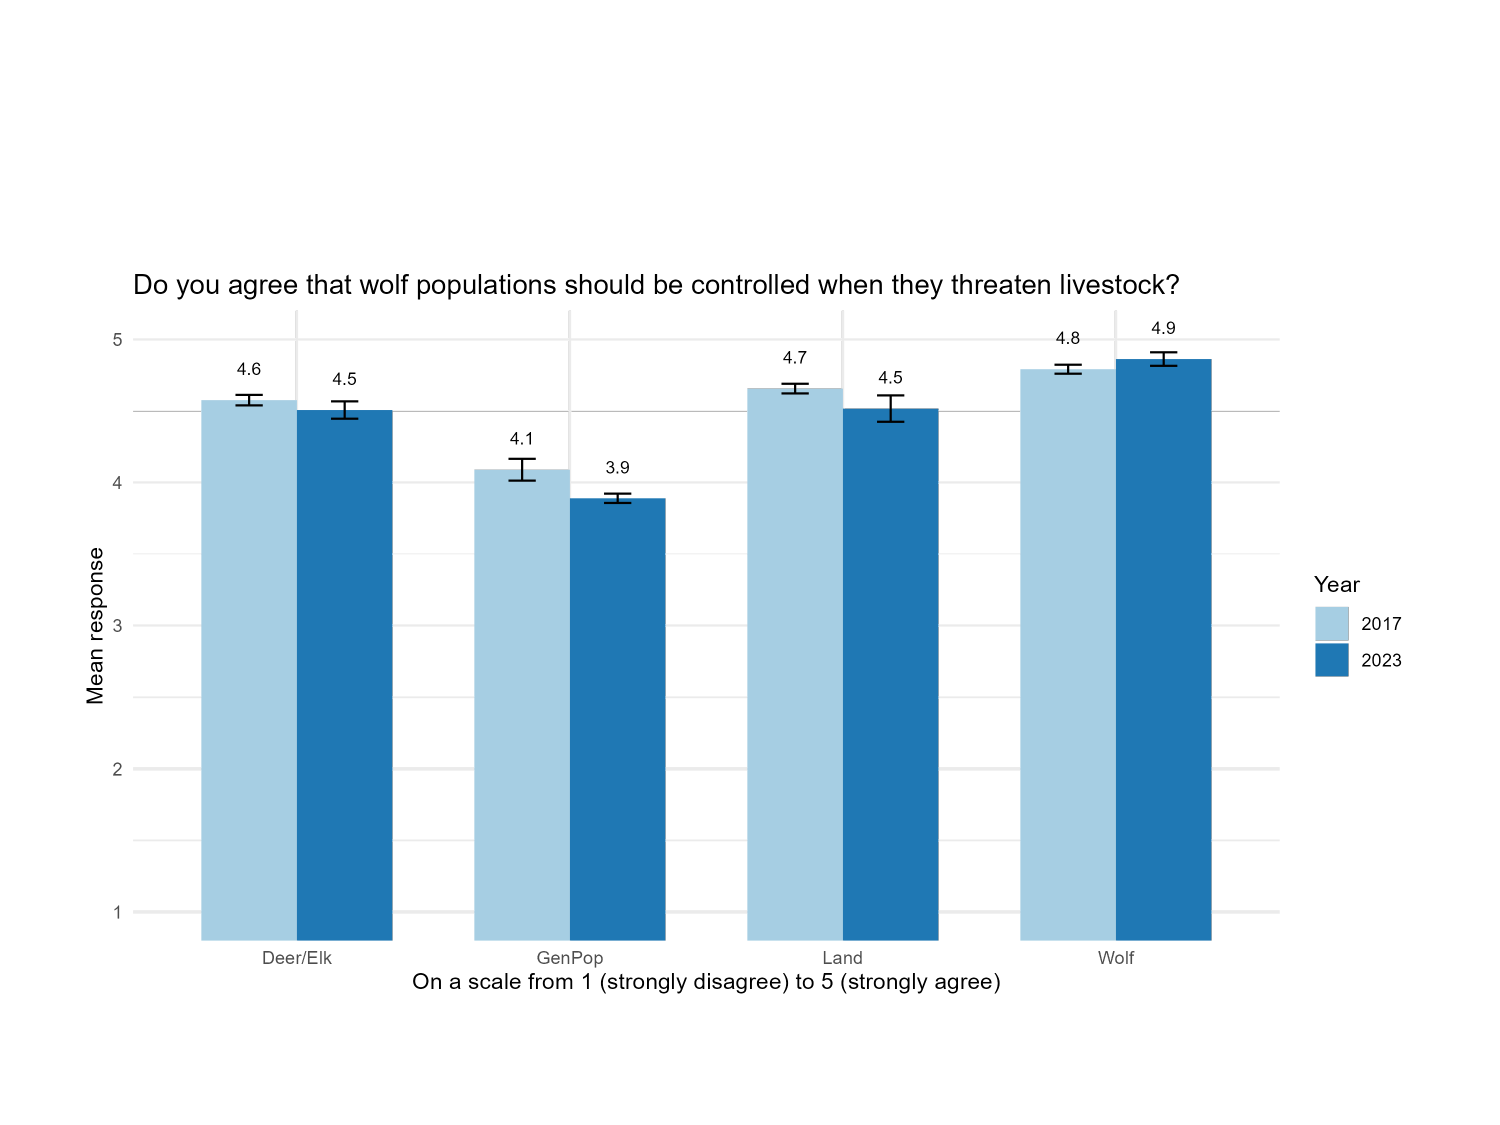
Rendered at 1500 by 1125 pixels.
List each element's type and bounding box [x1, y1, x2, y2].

list [74, 262, 1426, 1006]
